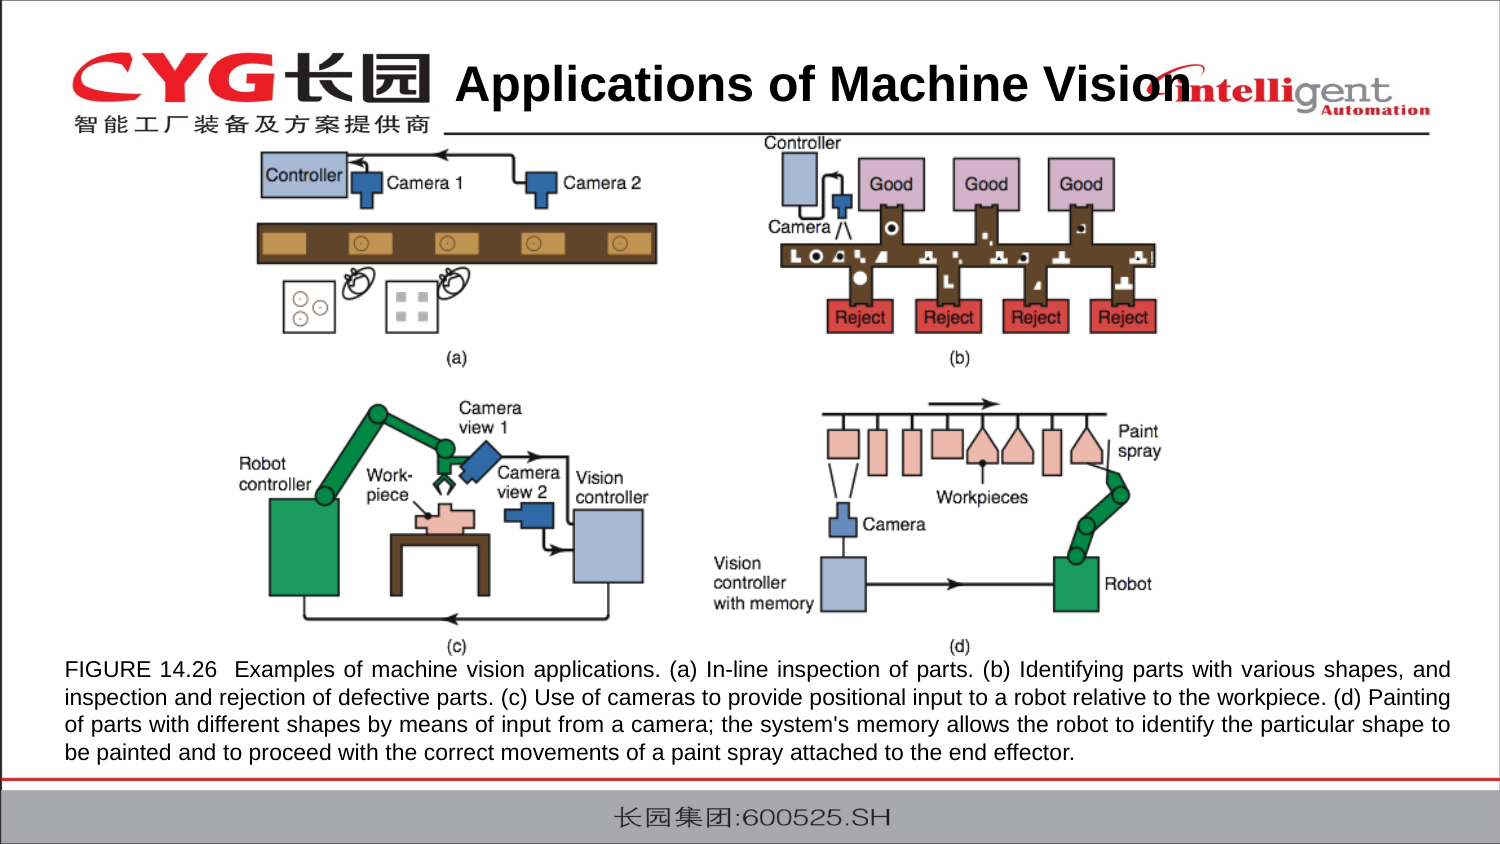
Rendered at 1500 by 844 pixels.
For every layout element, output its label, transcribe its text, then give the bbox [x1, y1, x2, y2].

picture [0, 0, 1500, 844]
text_box Applications of Machine Vision [439, 44, 1342, 120]
text_box FIGURE 14.26 Examples of machine vision applications. (a) In-line inspection of parts. (b) Identifying parts with various shapes, and inspection and rejection of defective parts. (c) Use of cameras to provide positional input to a robot relative to the workpiece. (d) Painting of parts with different shapes by means of input from a camera; the system's memory allows the robot to identify the particular shape to be painted and to proceed with the correct movements of a paint spray attached to the end effector. [64, 639, 1453, 781]
